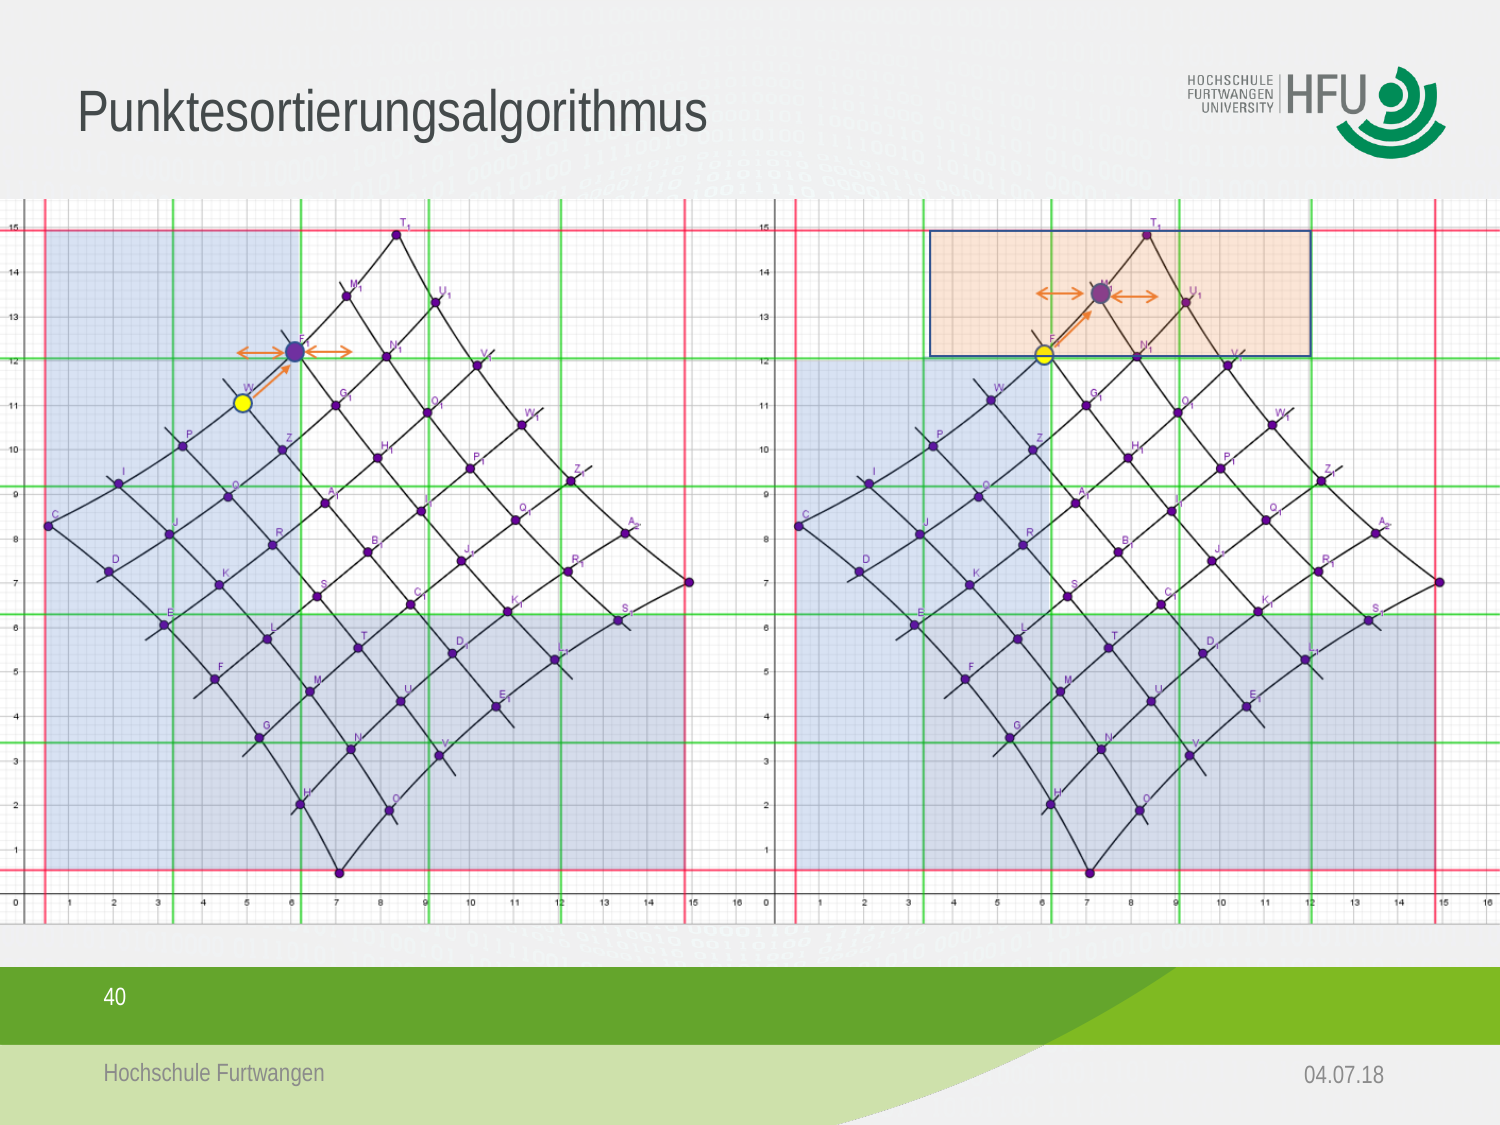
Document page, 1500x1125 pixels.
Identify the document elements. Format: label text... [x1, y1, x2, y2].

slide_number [1257, 1046, 1400, 1107]
picture [0, 967, 1500, 1125]
slide_number 40 [88, 967, 160, 1028]
footer Hochschule Furtwangen [88, 1044, 420, 1105]
picture [0, 198, 1500, 927]
title Punktesortierungsalgorithmus [77, 64, 1353, 153]
picture [1166, 53, 1454, 164]
